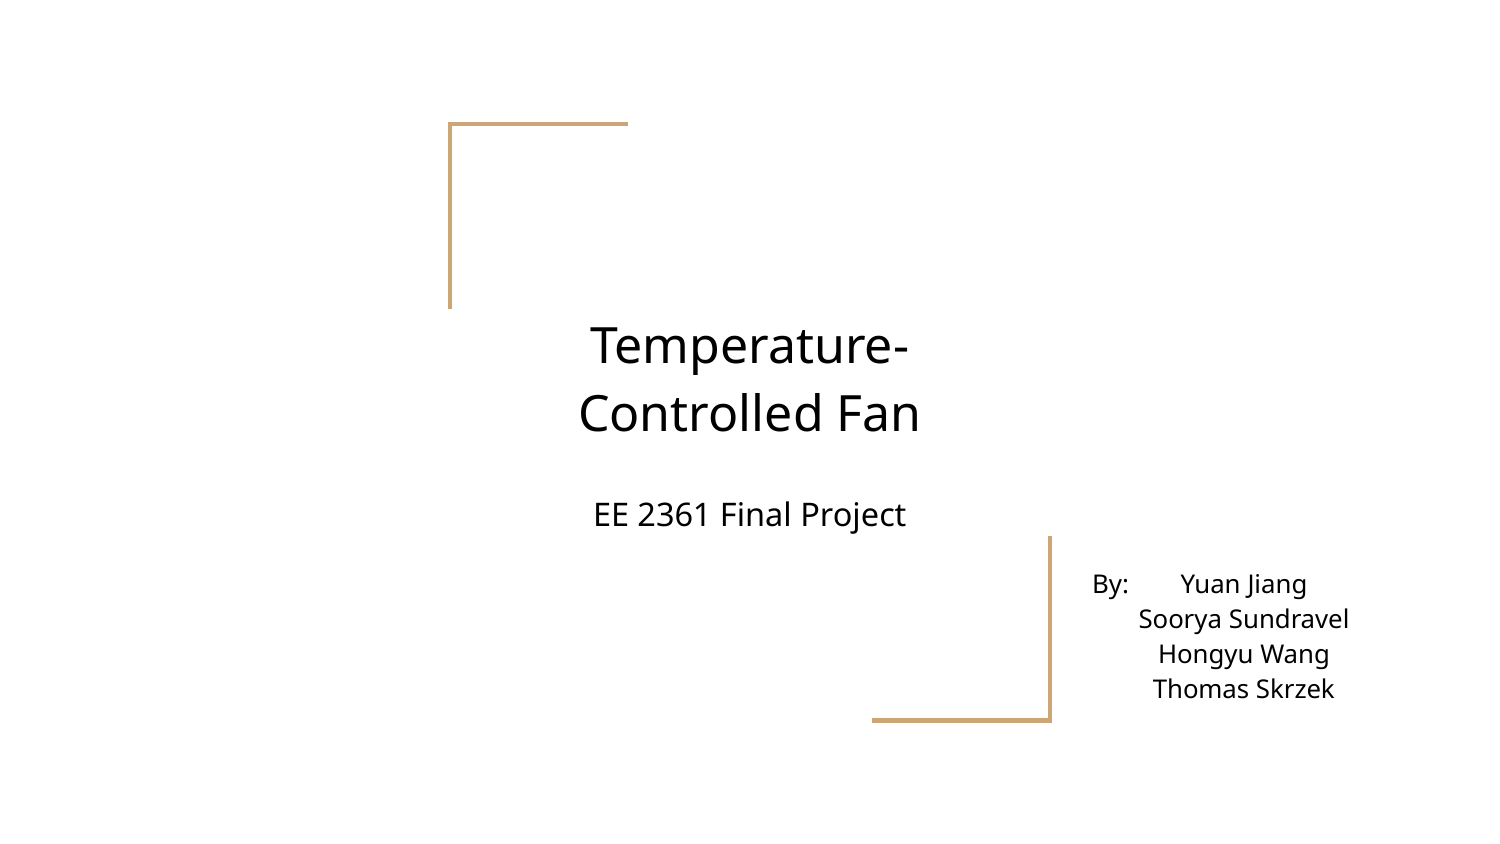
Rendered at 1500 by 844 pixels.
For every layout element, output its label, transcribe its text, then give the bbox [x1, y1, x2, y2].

title Temperature- Controlled Fan EE 2361 Final Project [338, 292, 1162, 552]
subtitle By: Yuan Jiang Soorya Sundravel Hongyu Wang Thomas Skrzek [979, 551, 1421, 726]
